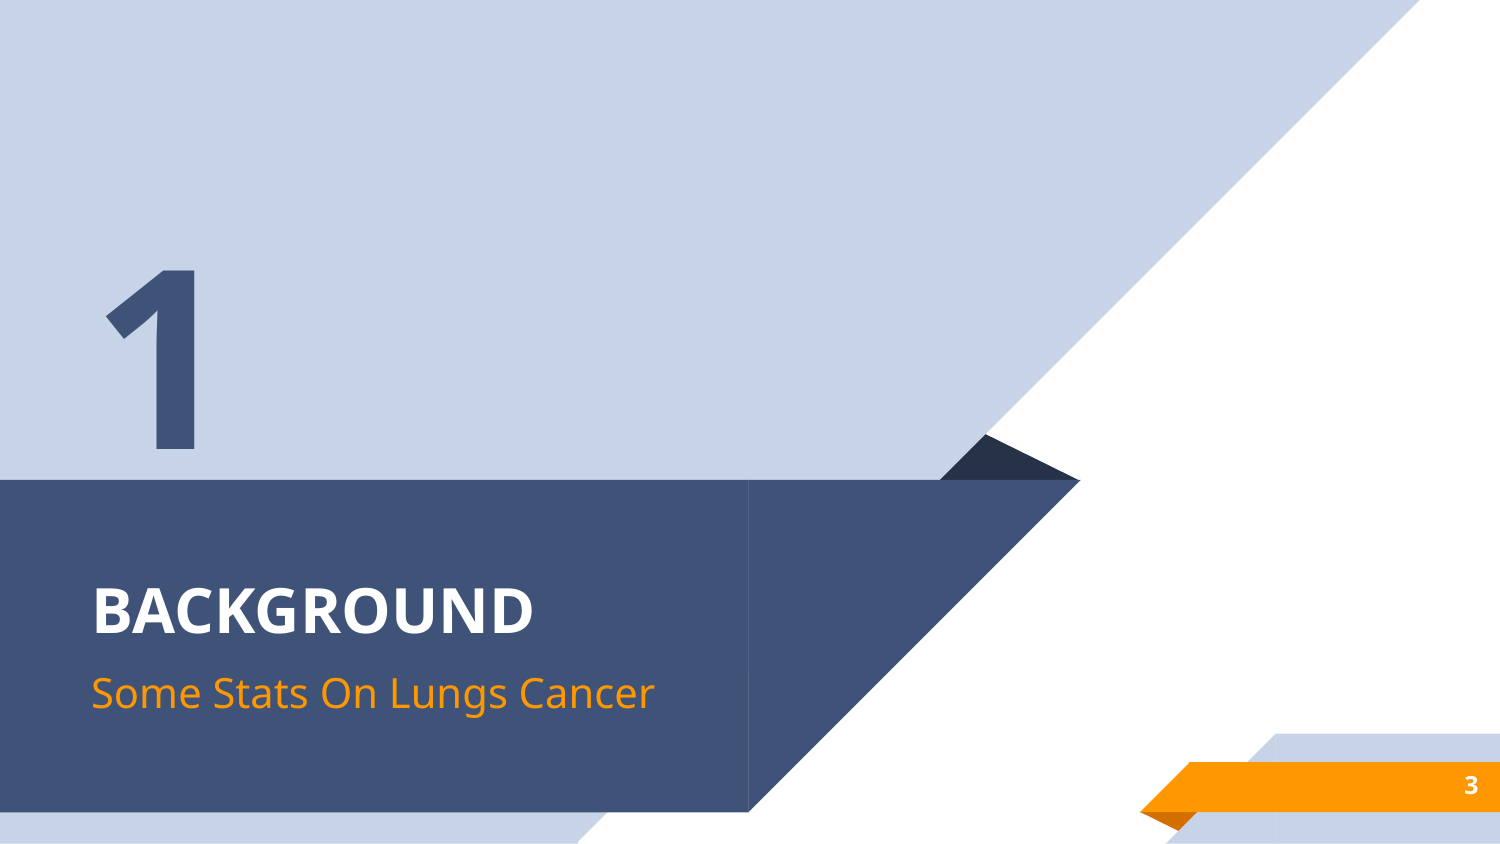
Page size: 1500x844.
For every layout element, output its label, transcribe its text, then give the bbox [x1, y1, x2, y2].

subtitle Some Stats On Lungs Cancer [76, 652, 748, 781]
title BACKGROUND [76, 470, 748, 652]
slide_number 3 [1249, 760, 1494, 813]
text_box 1 [76, 0, 434, 515]
